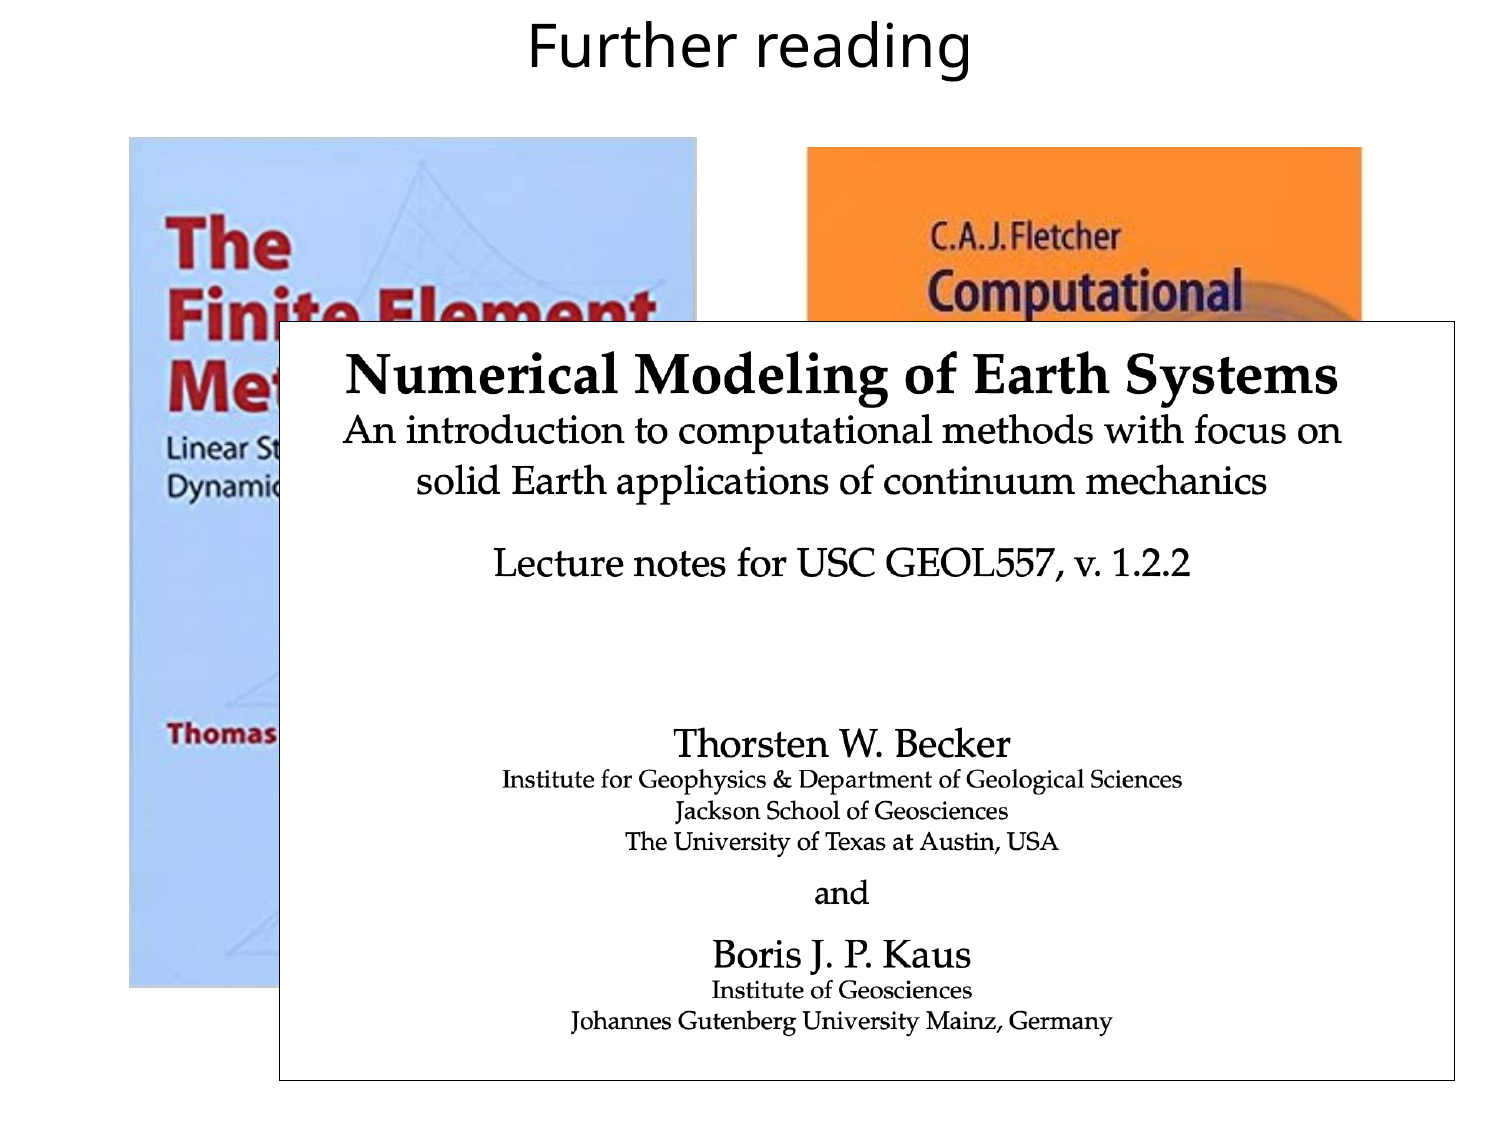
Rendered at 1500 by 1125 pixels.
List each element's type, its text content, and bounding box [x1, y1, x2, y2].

text_box Further reading [0, 0, 1500, 88]
picture [129, 137, 1500, 1081]
